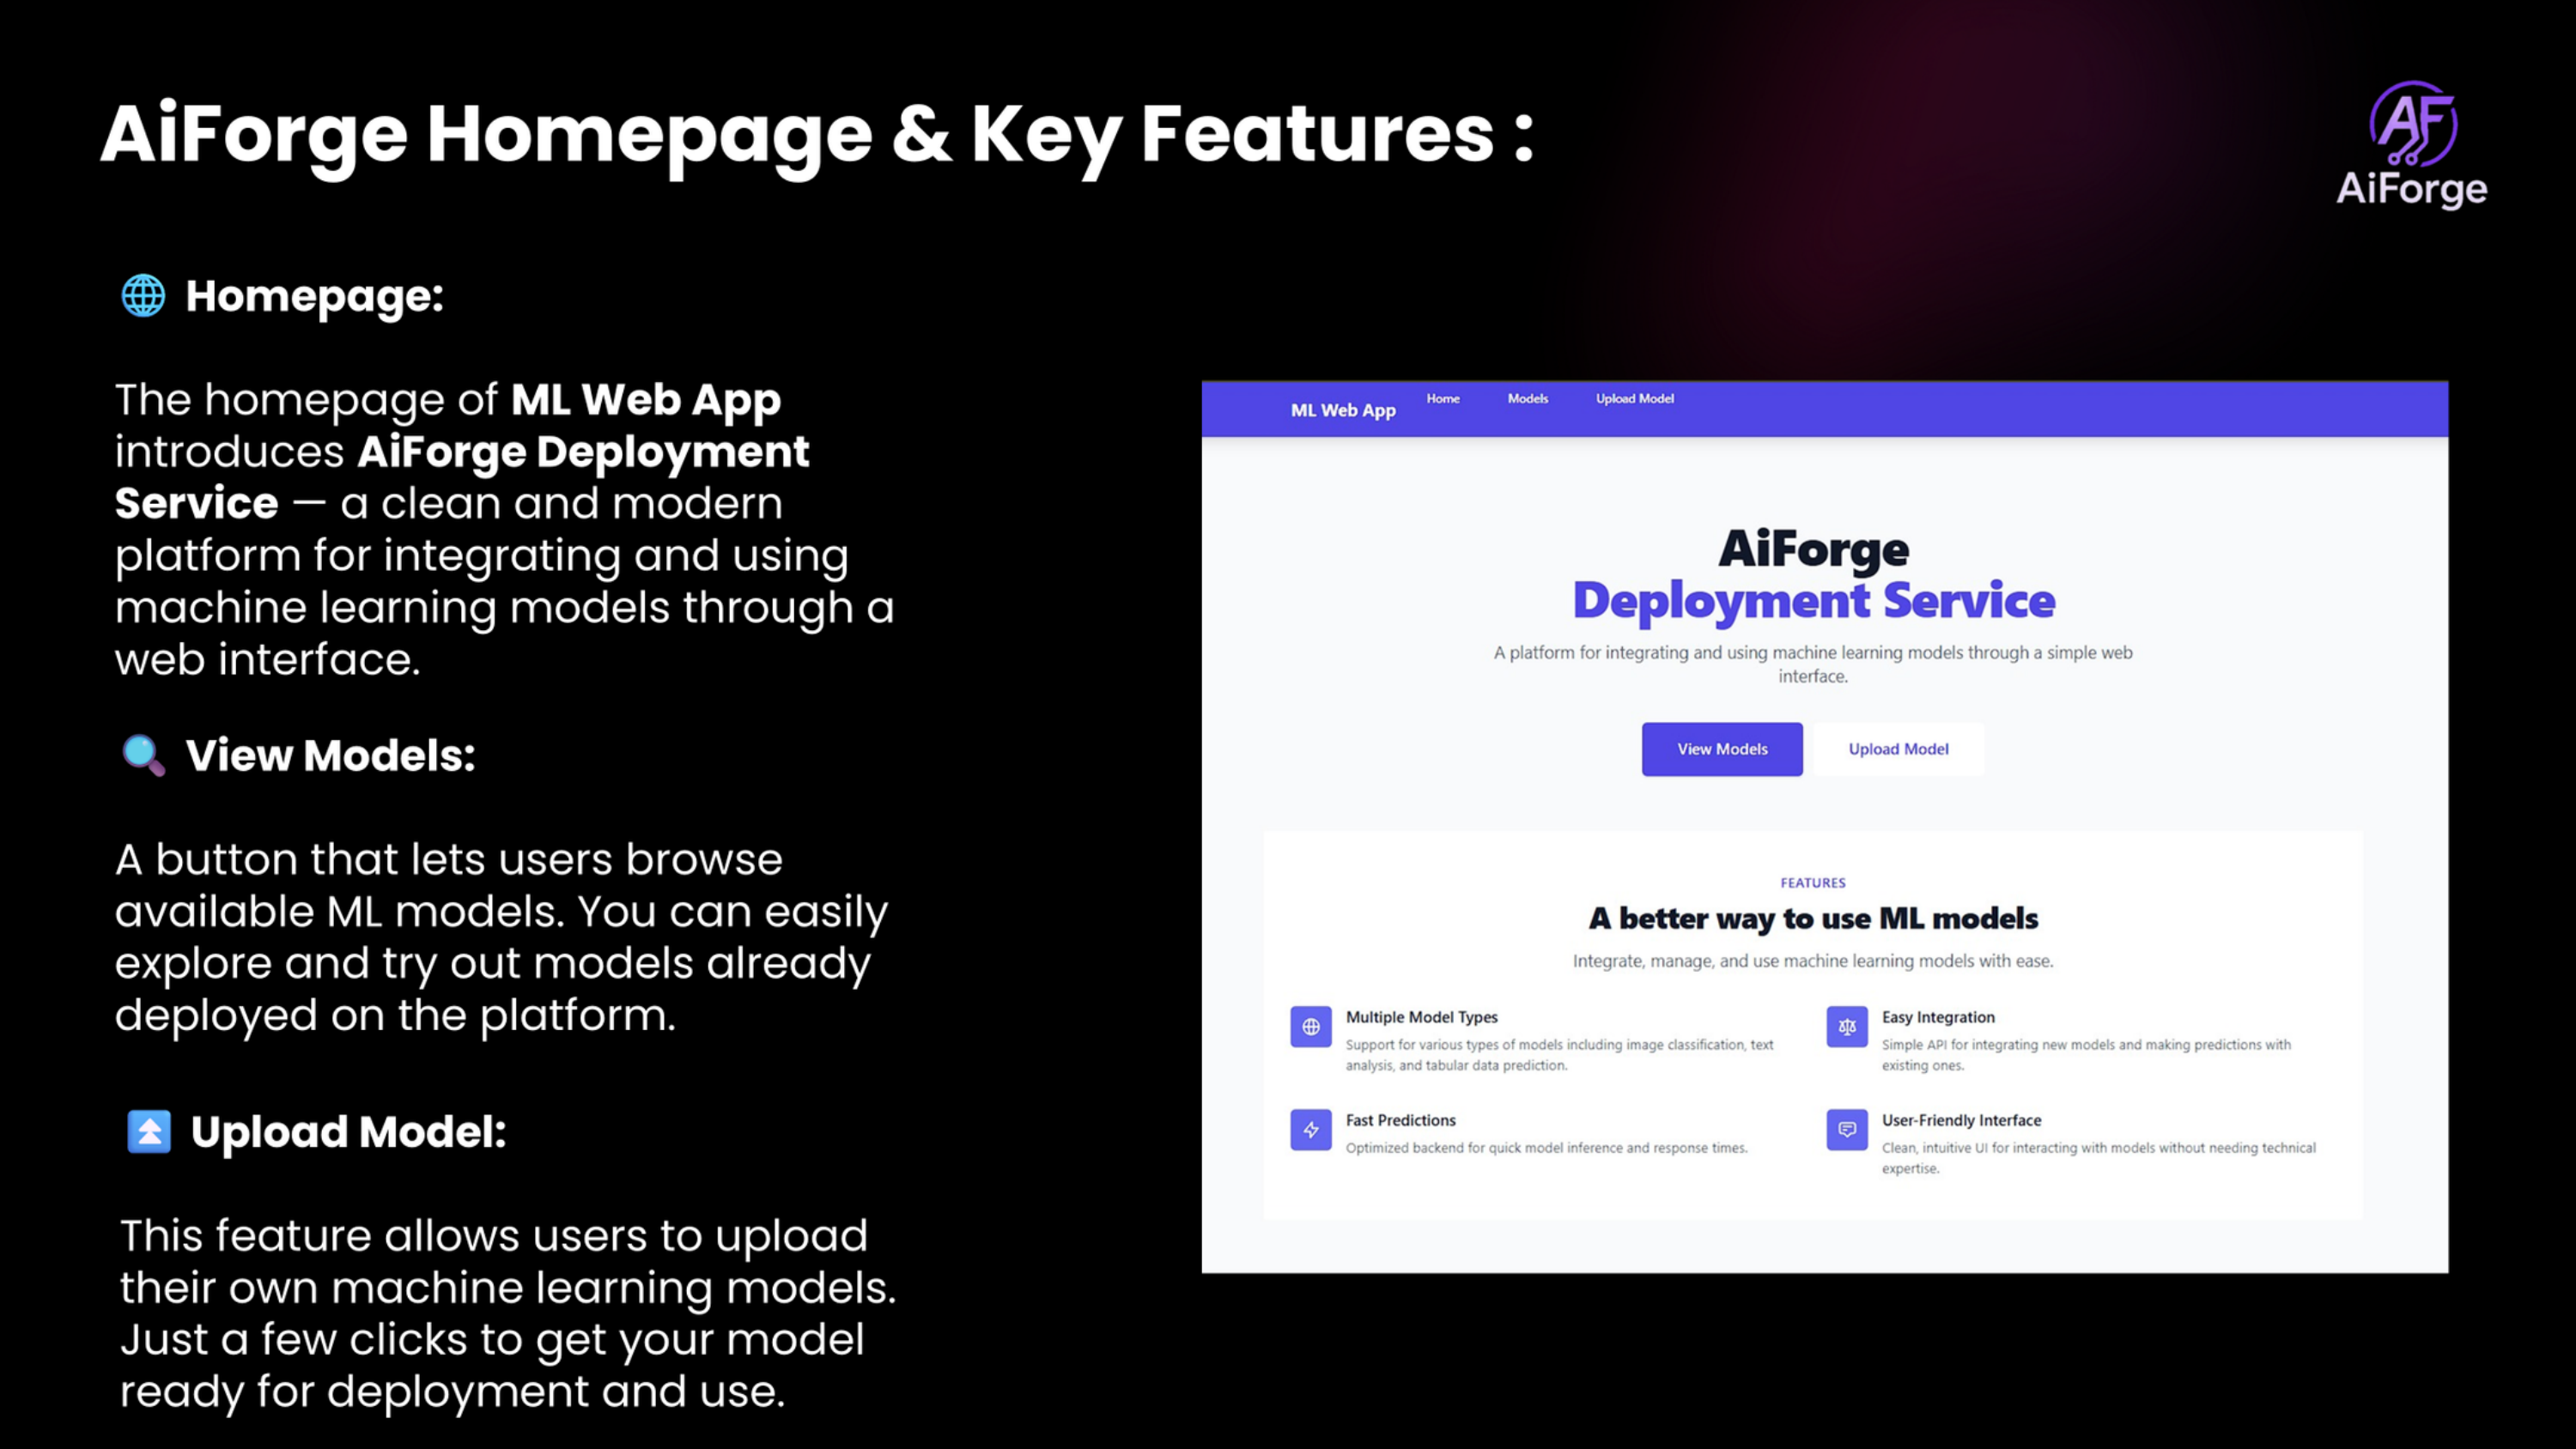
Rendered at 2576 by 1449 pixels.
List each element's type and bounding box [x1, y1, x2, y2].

text_box [0, 0, 2576, 1449]
